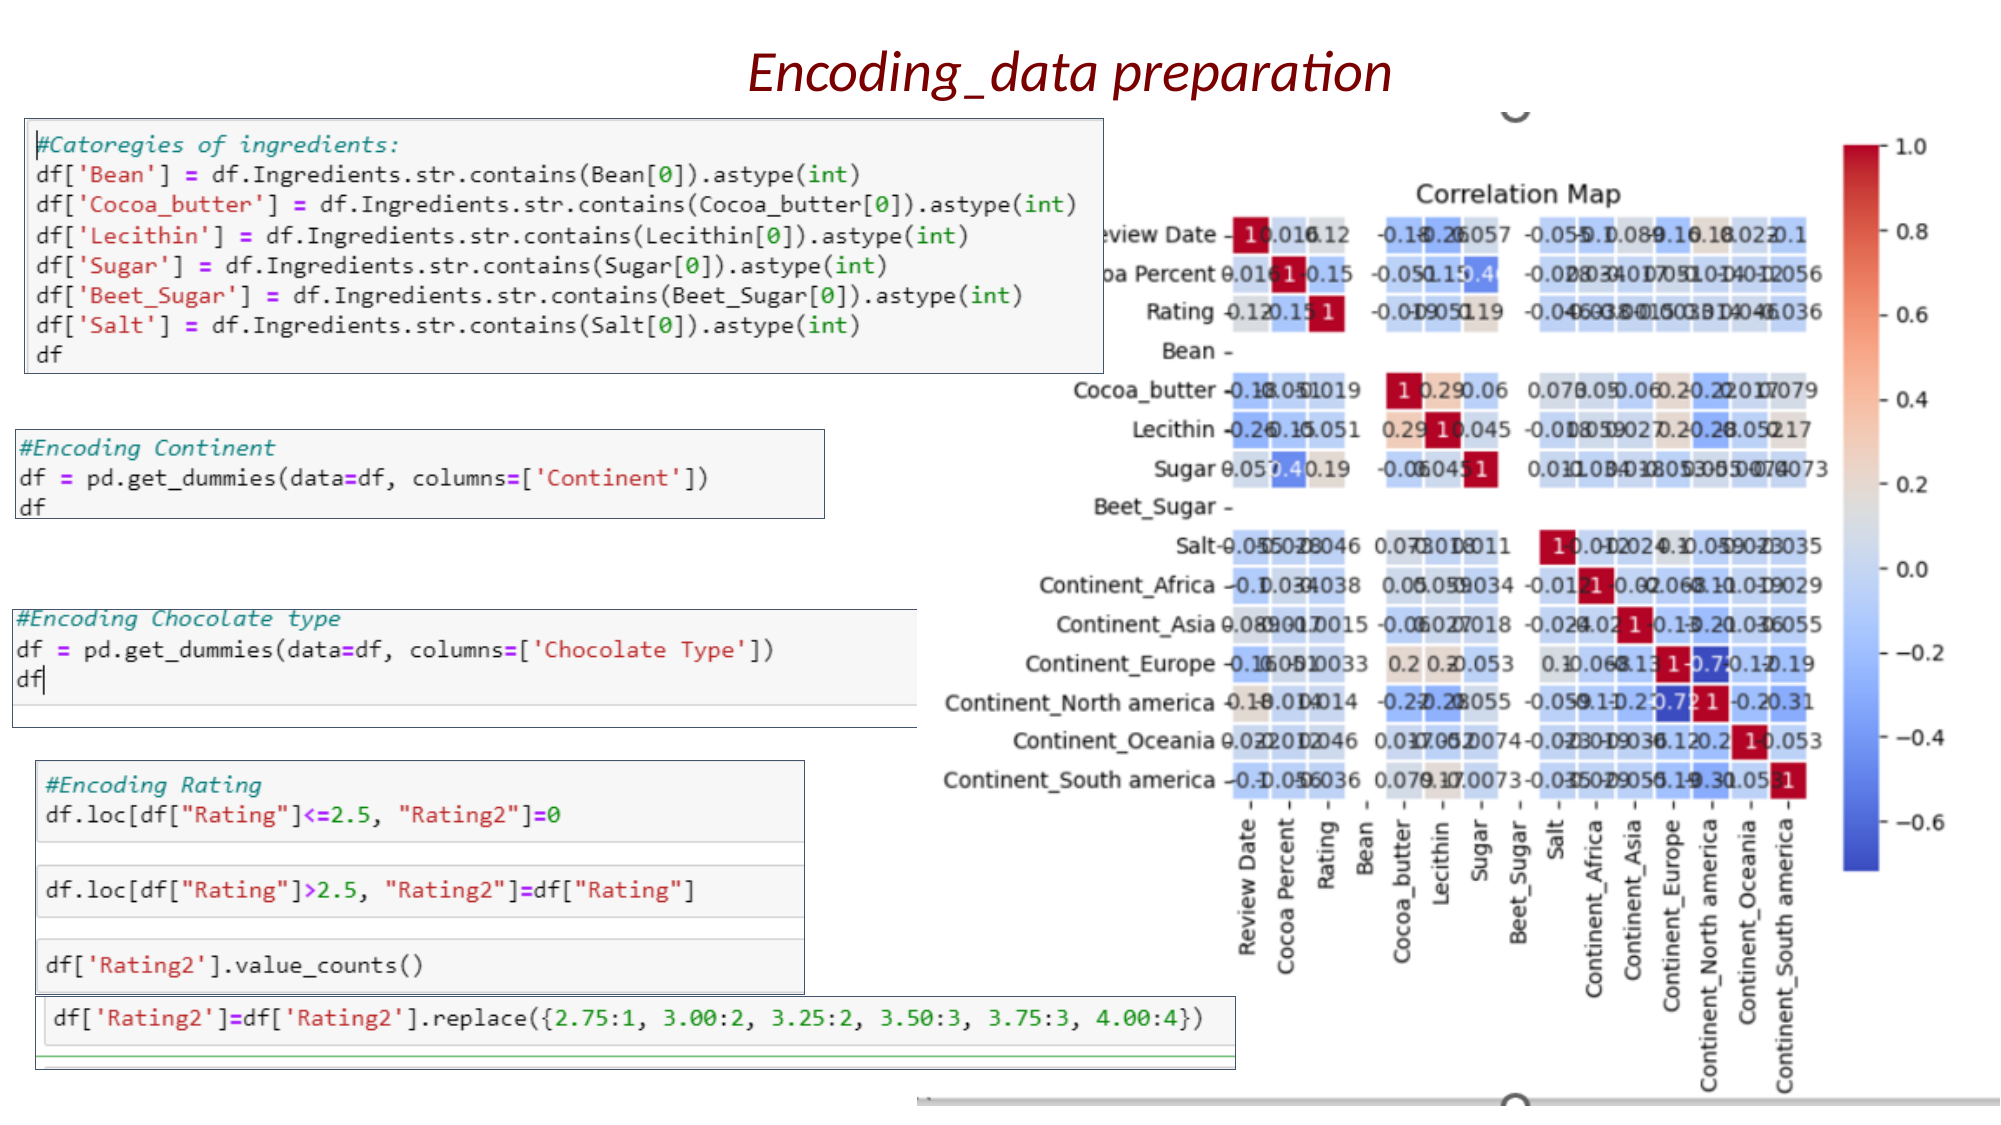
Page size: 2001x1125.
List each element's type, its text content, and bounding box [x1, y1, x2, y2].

title Encoding_data preparation [732, 0, 1476, 118]
picture [35, 760, 805, 995]
picture [12, 112, 2000, 1106]
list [15, 429, 825, 519]
